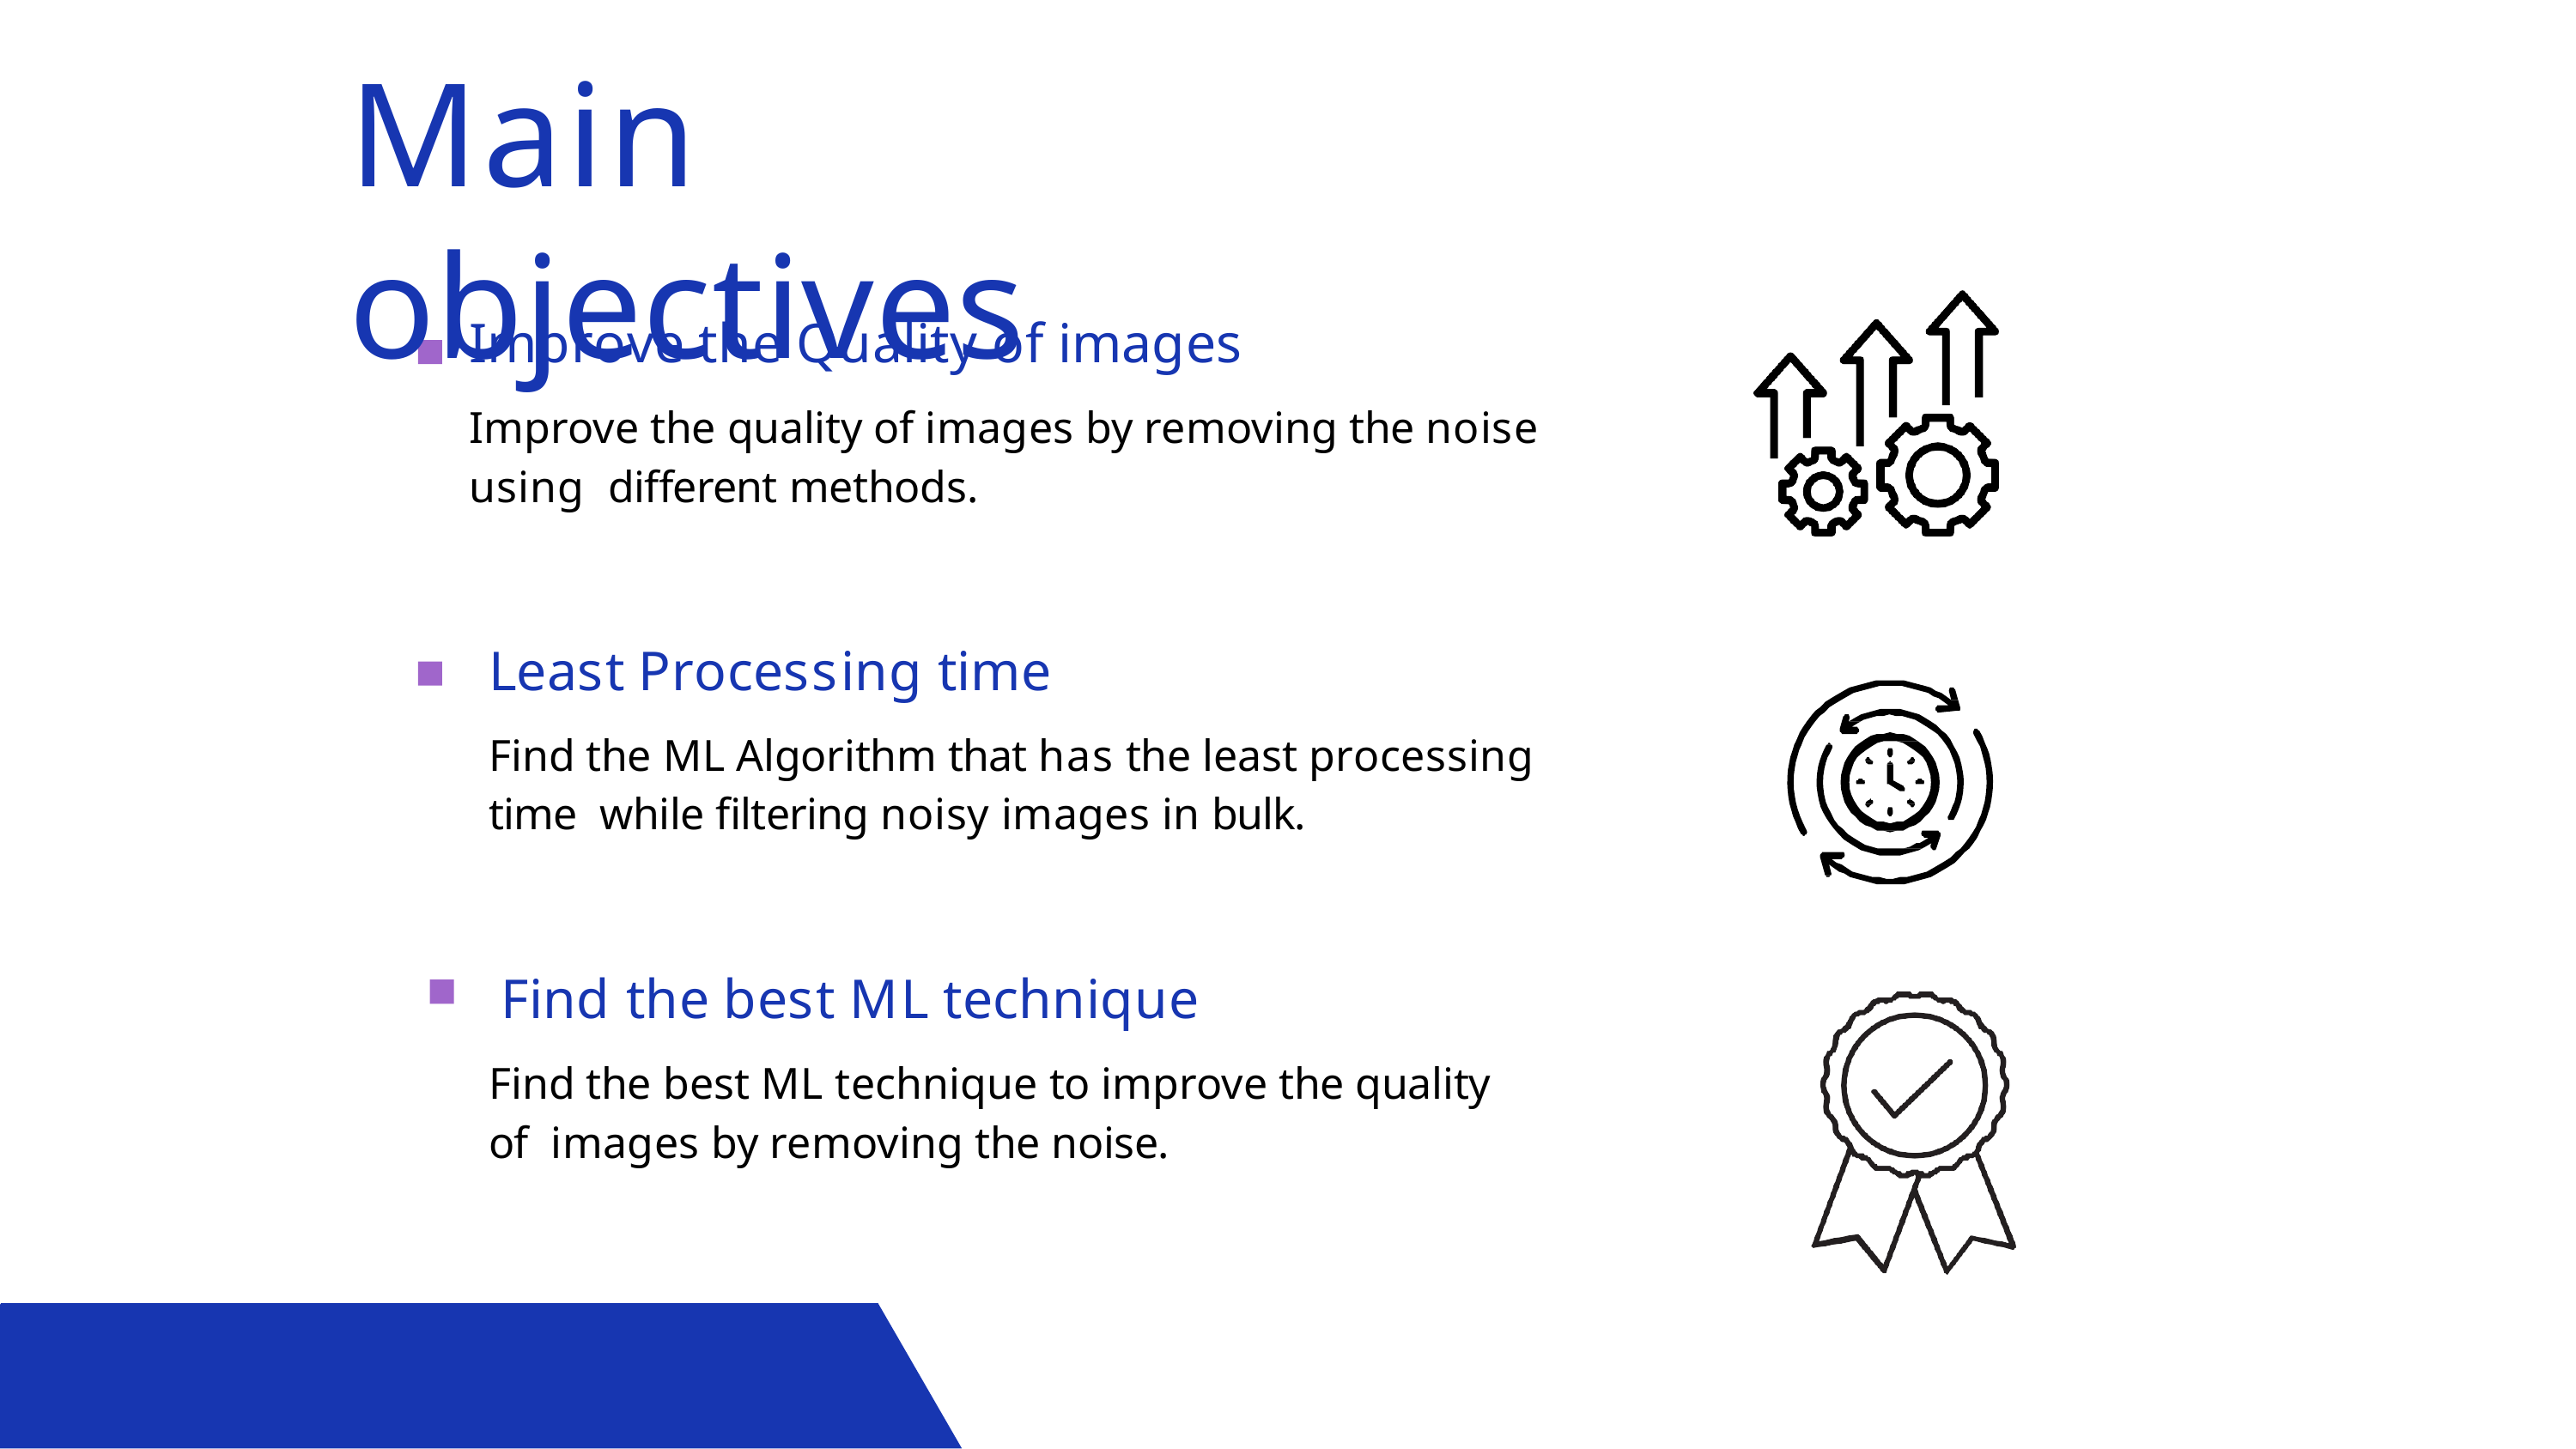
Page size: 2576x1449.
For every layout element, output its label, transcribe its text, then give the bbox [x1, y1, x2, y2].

text_box [1787, 680, 1960, 836]
title Main objectives [346, 41, 1369, 387]
text_box [1839, 708, 1964, 821]
picture [1753, 290, 2000, 537]
text_box [417, 661, 442, 686]
text_box [0, 1303, 963, 1449]
text_box [1816, 743, 1941, 856]
picture [1811, 991, 2016, 1276]
text_box [429, 979, 454, 1004]
text_box [1820, 728, 1994, 885]
text_box Improve the Quality of images Improve the quality of images by removing the noise using different methods. Least Processing time Find the ML Algorithm that has the least processing time while filtering noisy images in bulk. Find the best ML technique Find the best ML technique to improve the quality of images by removing the noise. [466, 273, 1598, 1167]
